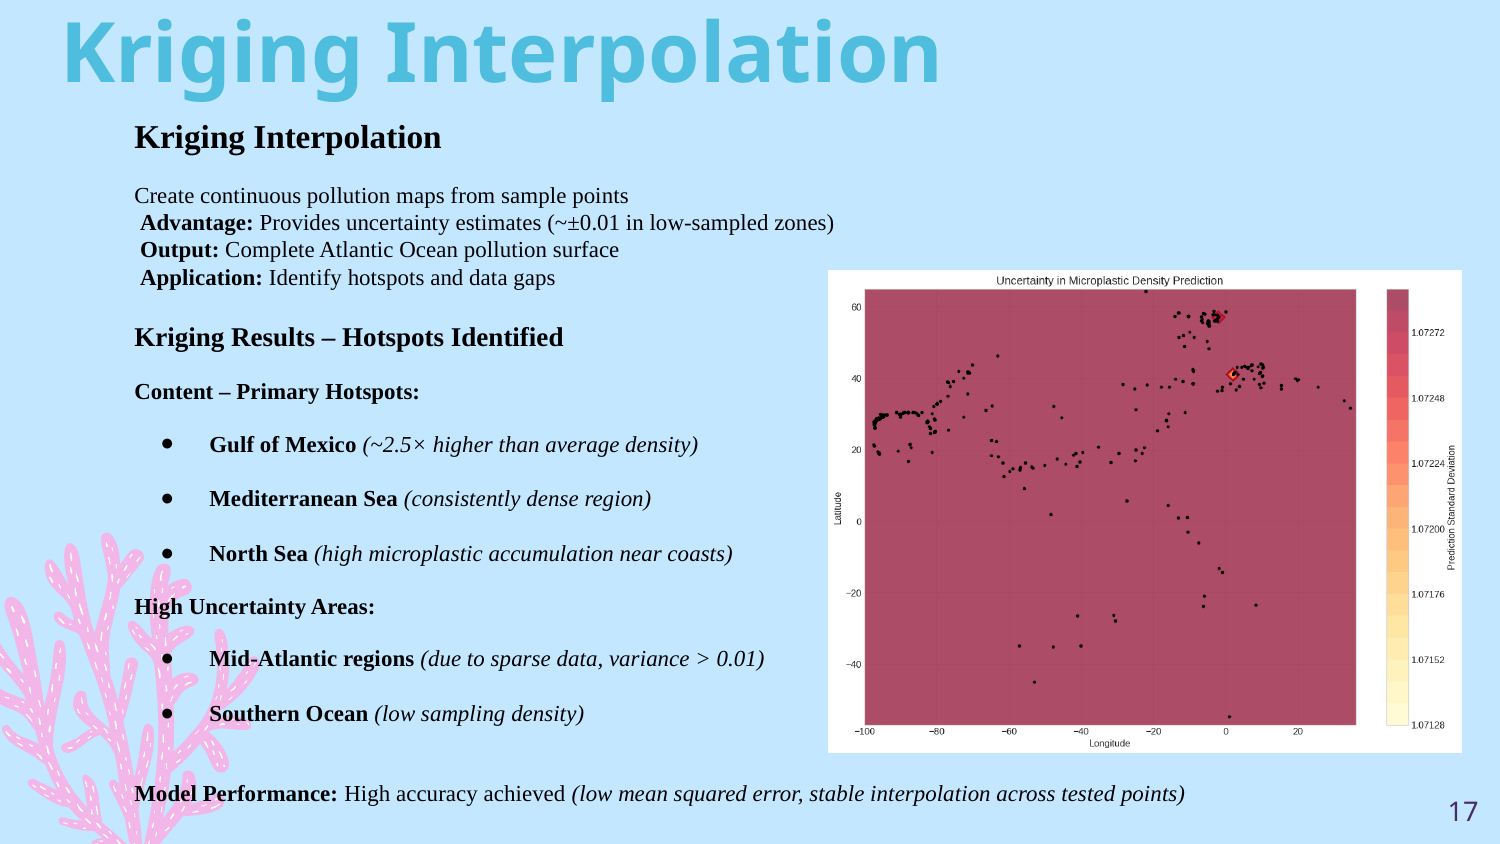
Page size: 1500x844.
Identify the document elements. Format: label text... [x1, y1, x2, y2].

title Kriging Interpolation Create continuous pollution maps from sample points Advantage: Provides uncertainty estimates (~±0.01 in low-sampled zones) Output: Complete Atlantic Ocean pollution surface Application: Identify hotspots and data gaps Kriging Results – Hotspots Identified Content – Primary Hotspots: Gulf of Mexico (~2.5× higher than average density) Mediterranean Sea (consistently dense region) North Sea (high microplastic accumulation near coasts) High Uncertainty Areas: Mid-Atlantic regions (due to sparse data, variance > 0.01) Southern Ocean (low sampling density) Model Performance: High accuracy achieved (low mean squared error, stable interpolation across tested points) [119, 363, 823, 625]
text_box Kriging Interpolation [0, 0, 1005, 114]
slide_number ‹#› [1403, 779, 1494, 844]
picture [828, 270, 1462, 753]
